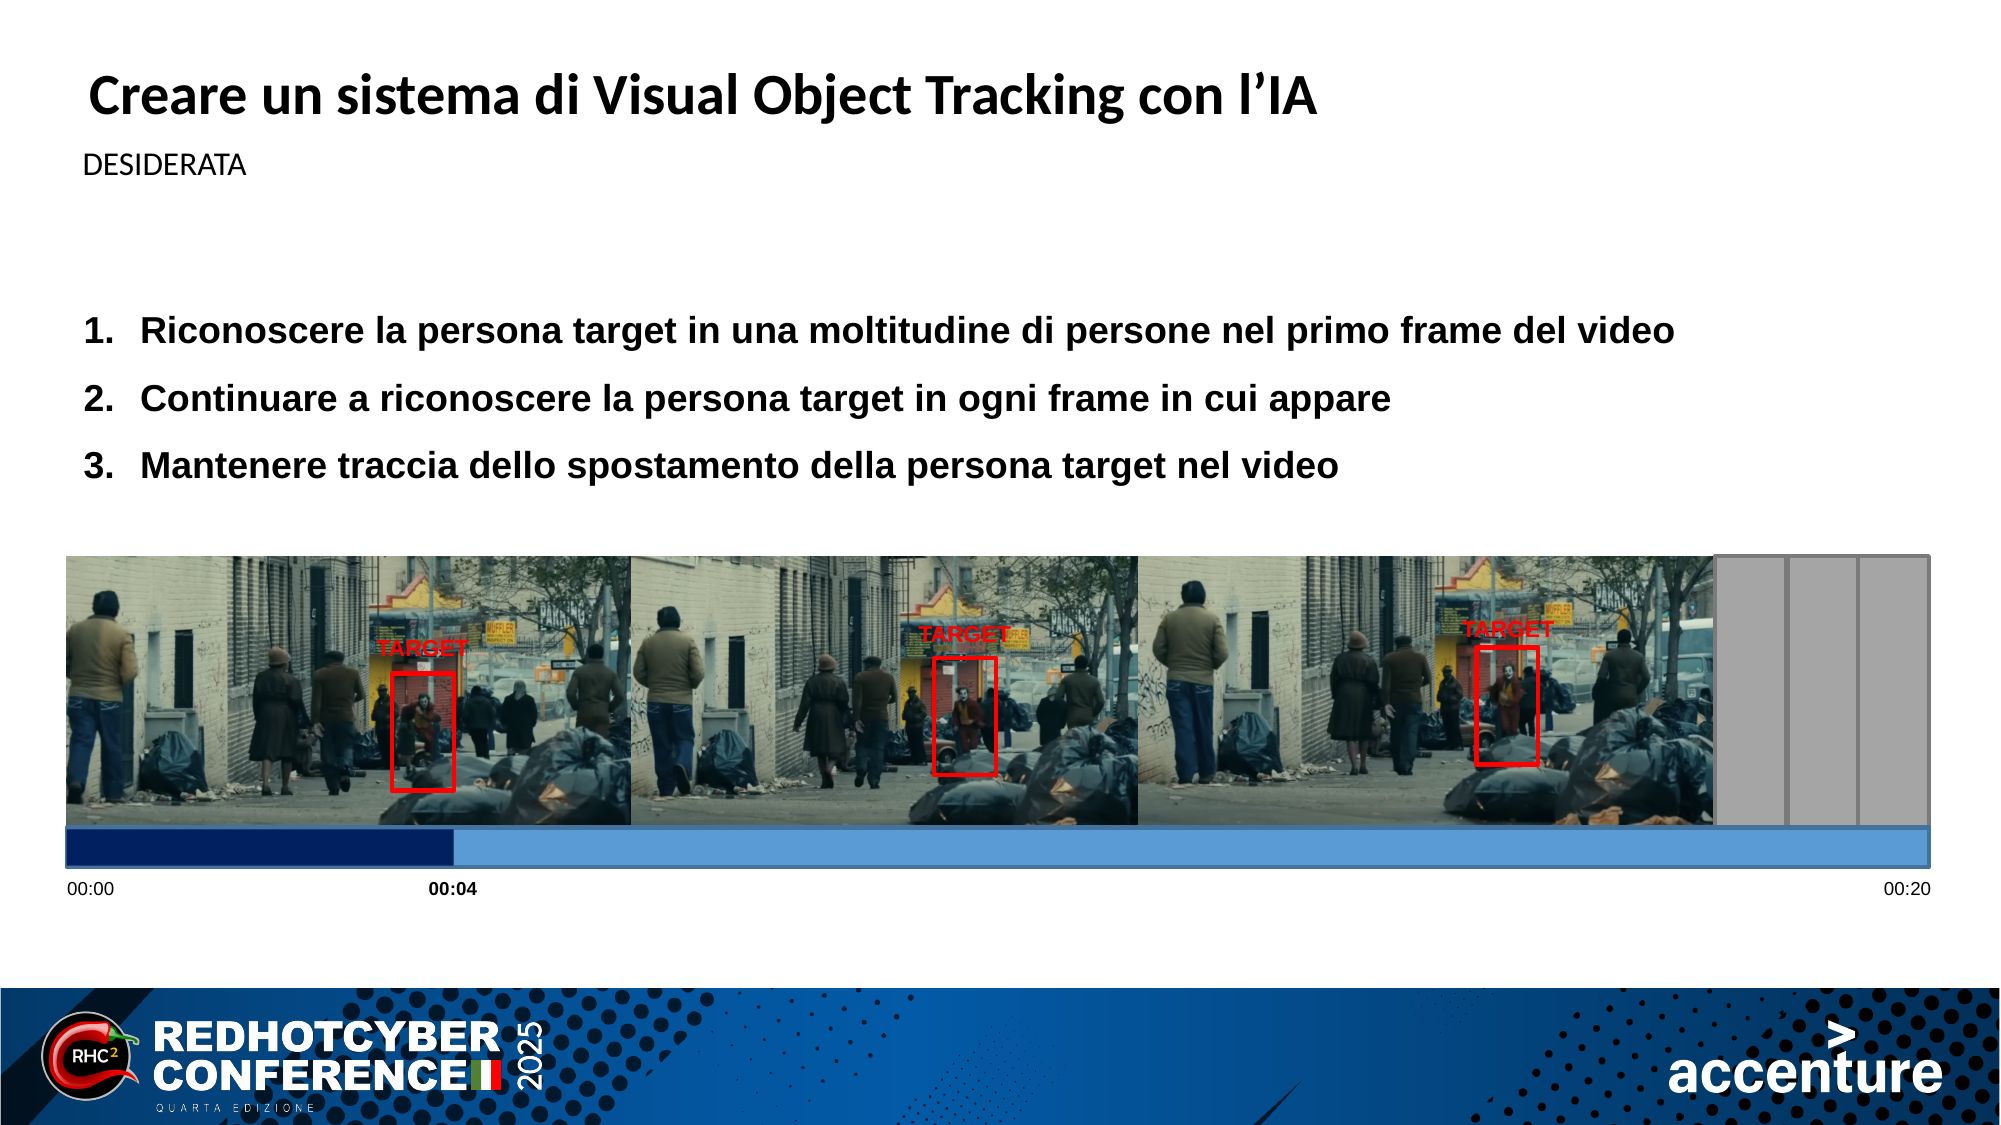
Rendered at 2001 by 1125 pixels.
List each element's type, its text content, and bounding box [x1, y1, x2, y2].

text_box DESIDERATA [67, 134, 262, 190]
text_box 00:20 [1841, 869, 1946, 907]
picture [66, 555, 1716, 828]
text_box Creare un sistema di Visual Object Tracking con l’IA [75, 48, 1334, 134]
text_box [1856, 554, 1931, 825]
text_box [65, 825, 1931, 869]
text_box Riconoscere la persona target in una moltitudine di persone nel primo frame del video Continuare a riconoscere la persona target in ogni frame in cui appare Mantenere traccia dello spostamento della persona target nel video [68, 276, 1931, 494]
picture [0, 988, 2000, 1125]
text_box 00:00 [52, 869, 157, 907]
text_box 00:04 [400, 869, 506, 907]
text_box [1785, 554, 1856, 825]
text_box [65, 835, 456, 868]
text_box [1714, 554, 1785, 825]
